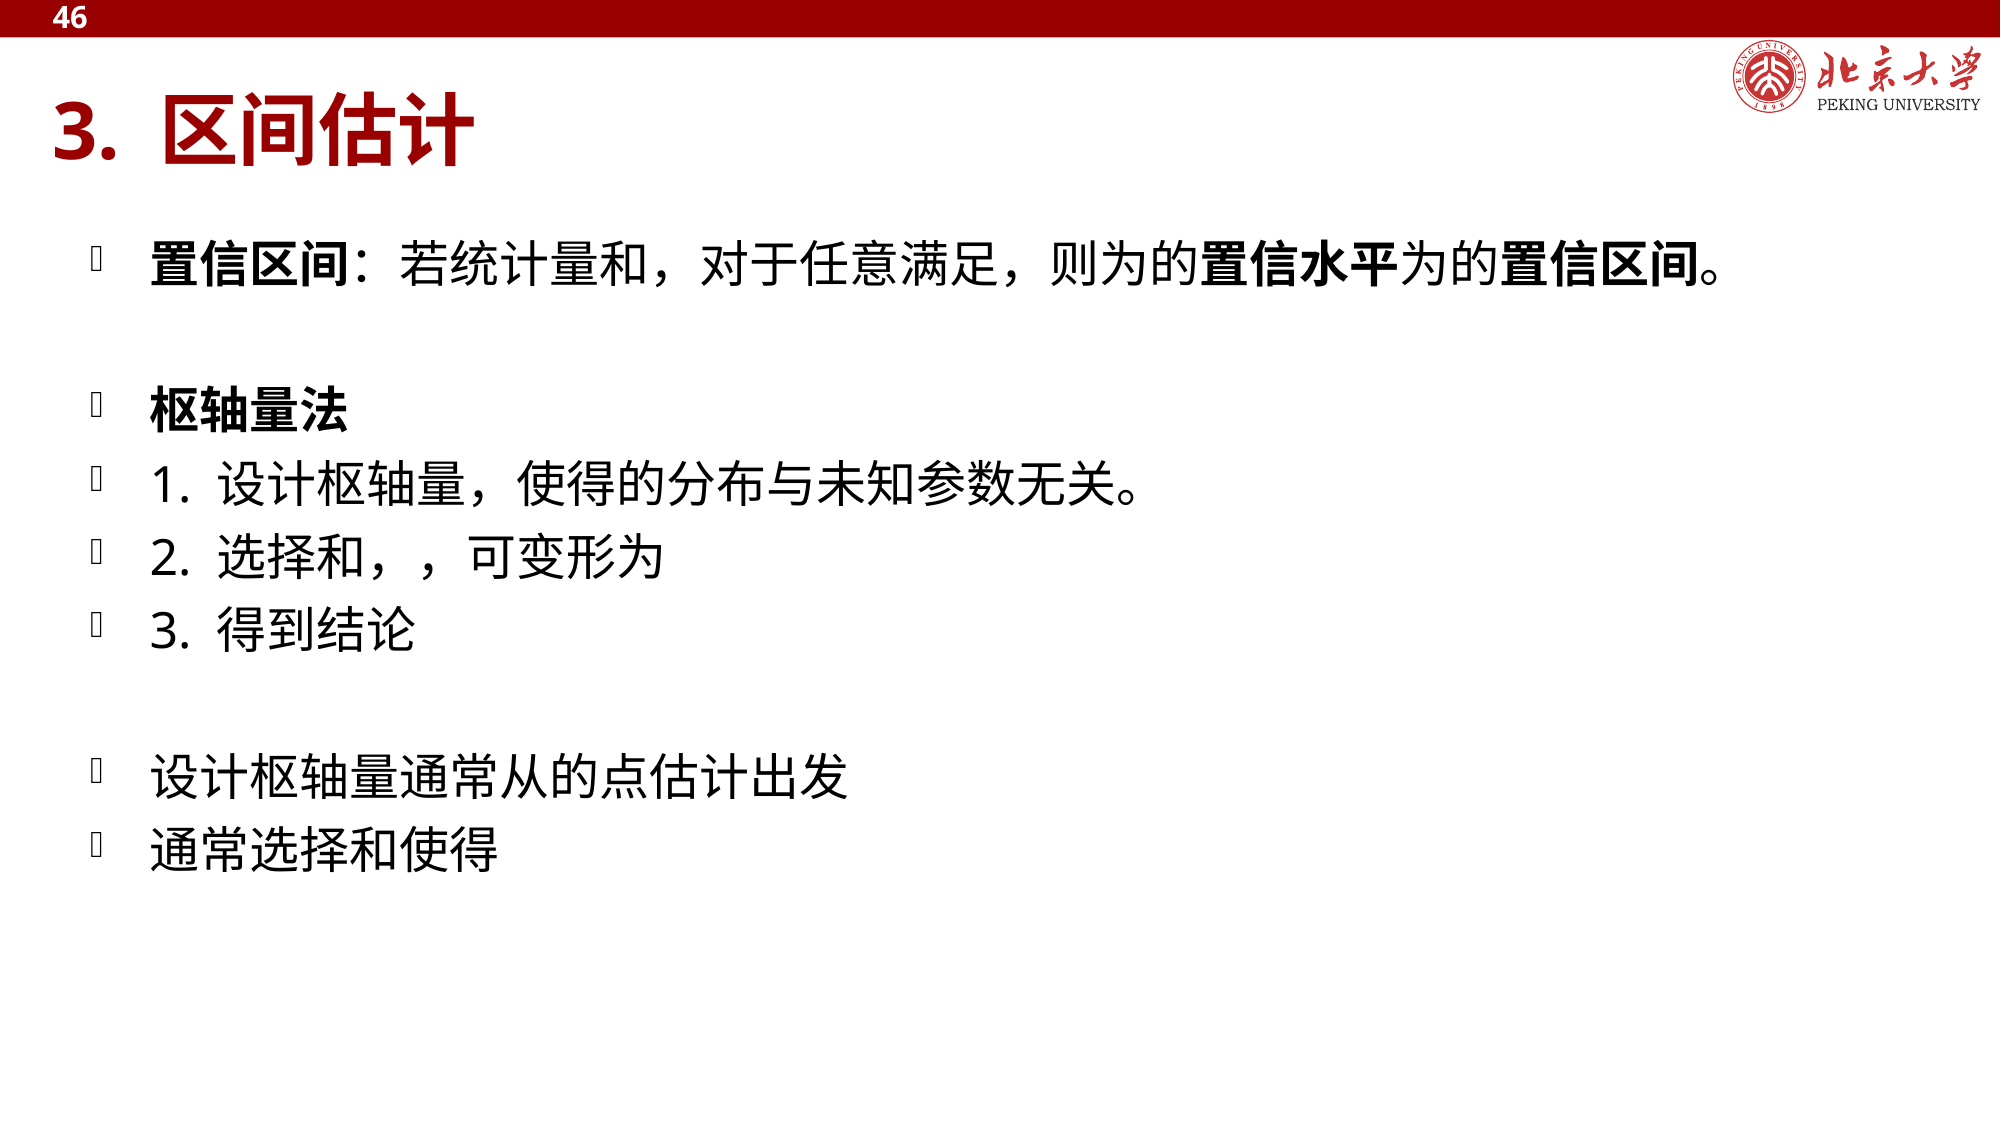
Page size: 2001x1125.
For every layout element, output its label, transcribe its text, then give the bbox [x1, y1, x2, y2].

title 3. 区间估计 [37, 62, 1951, 194]
slide_number 46 [37, 5, 225, 34]
